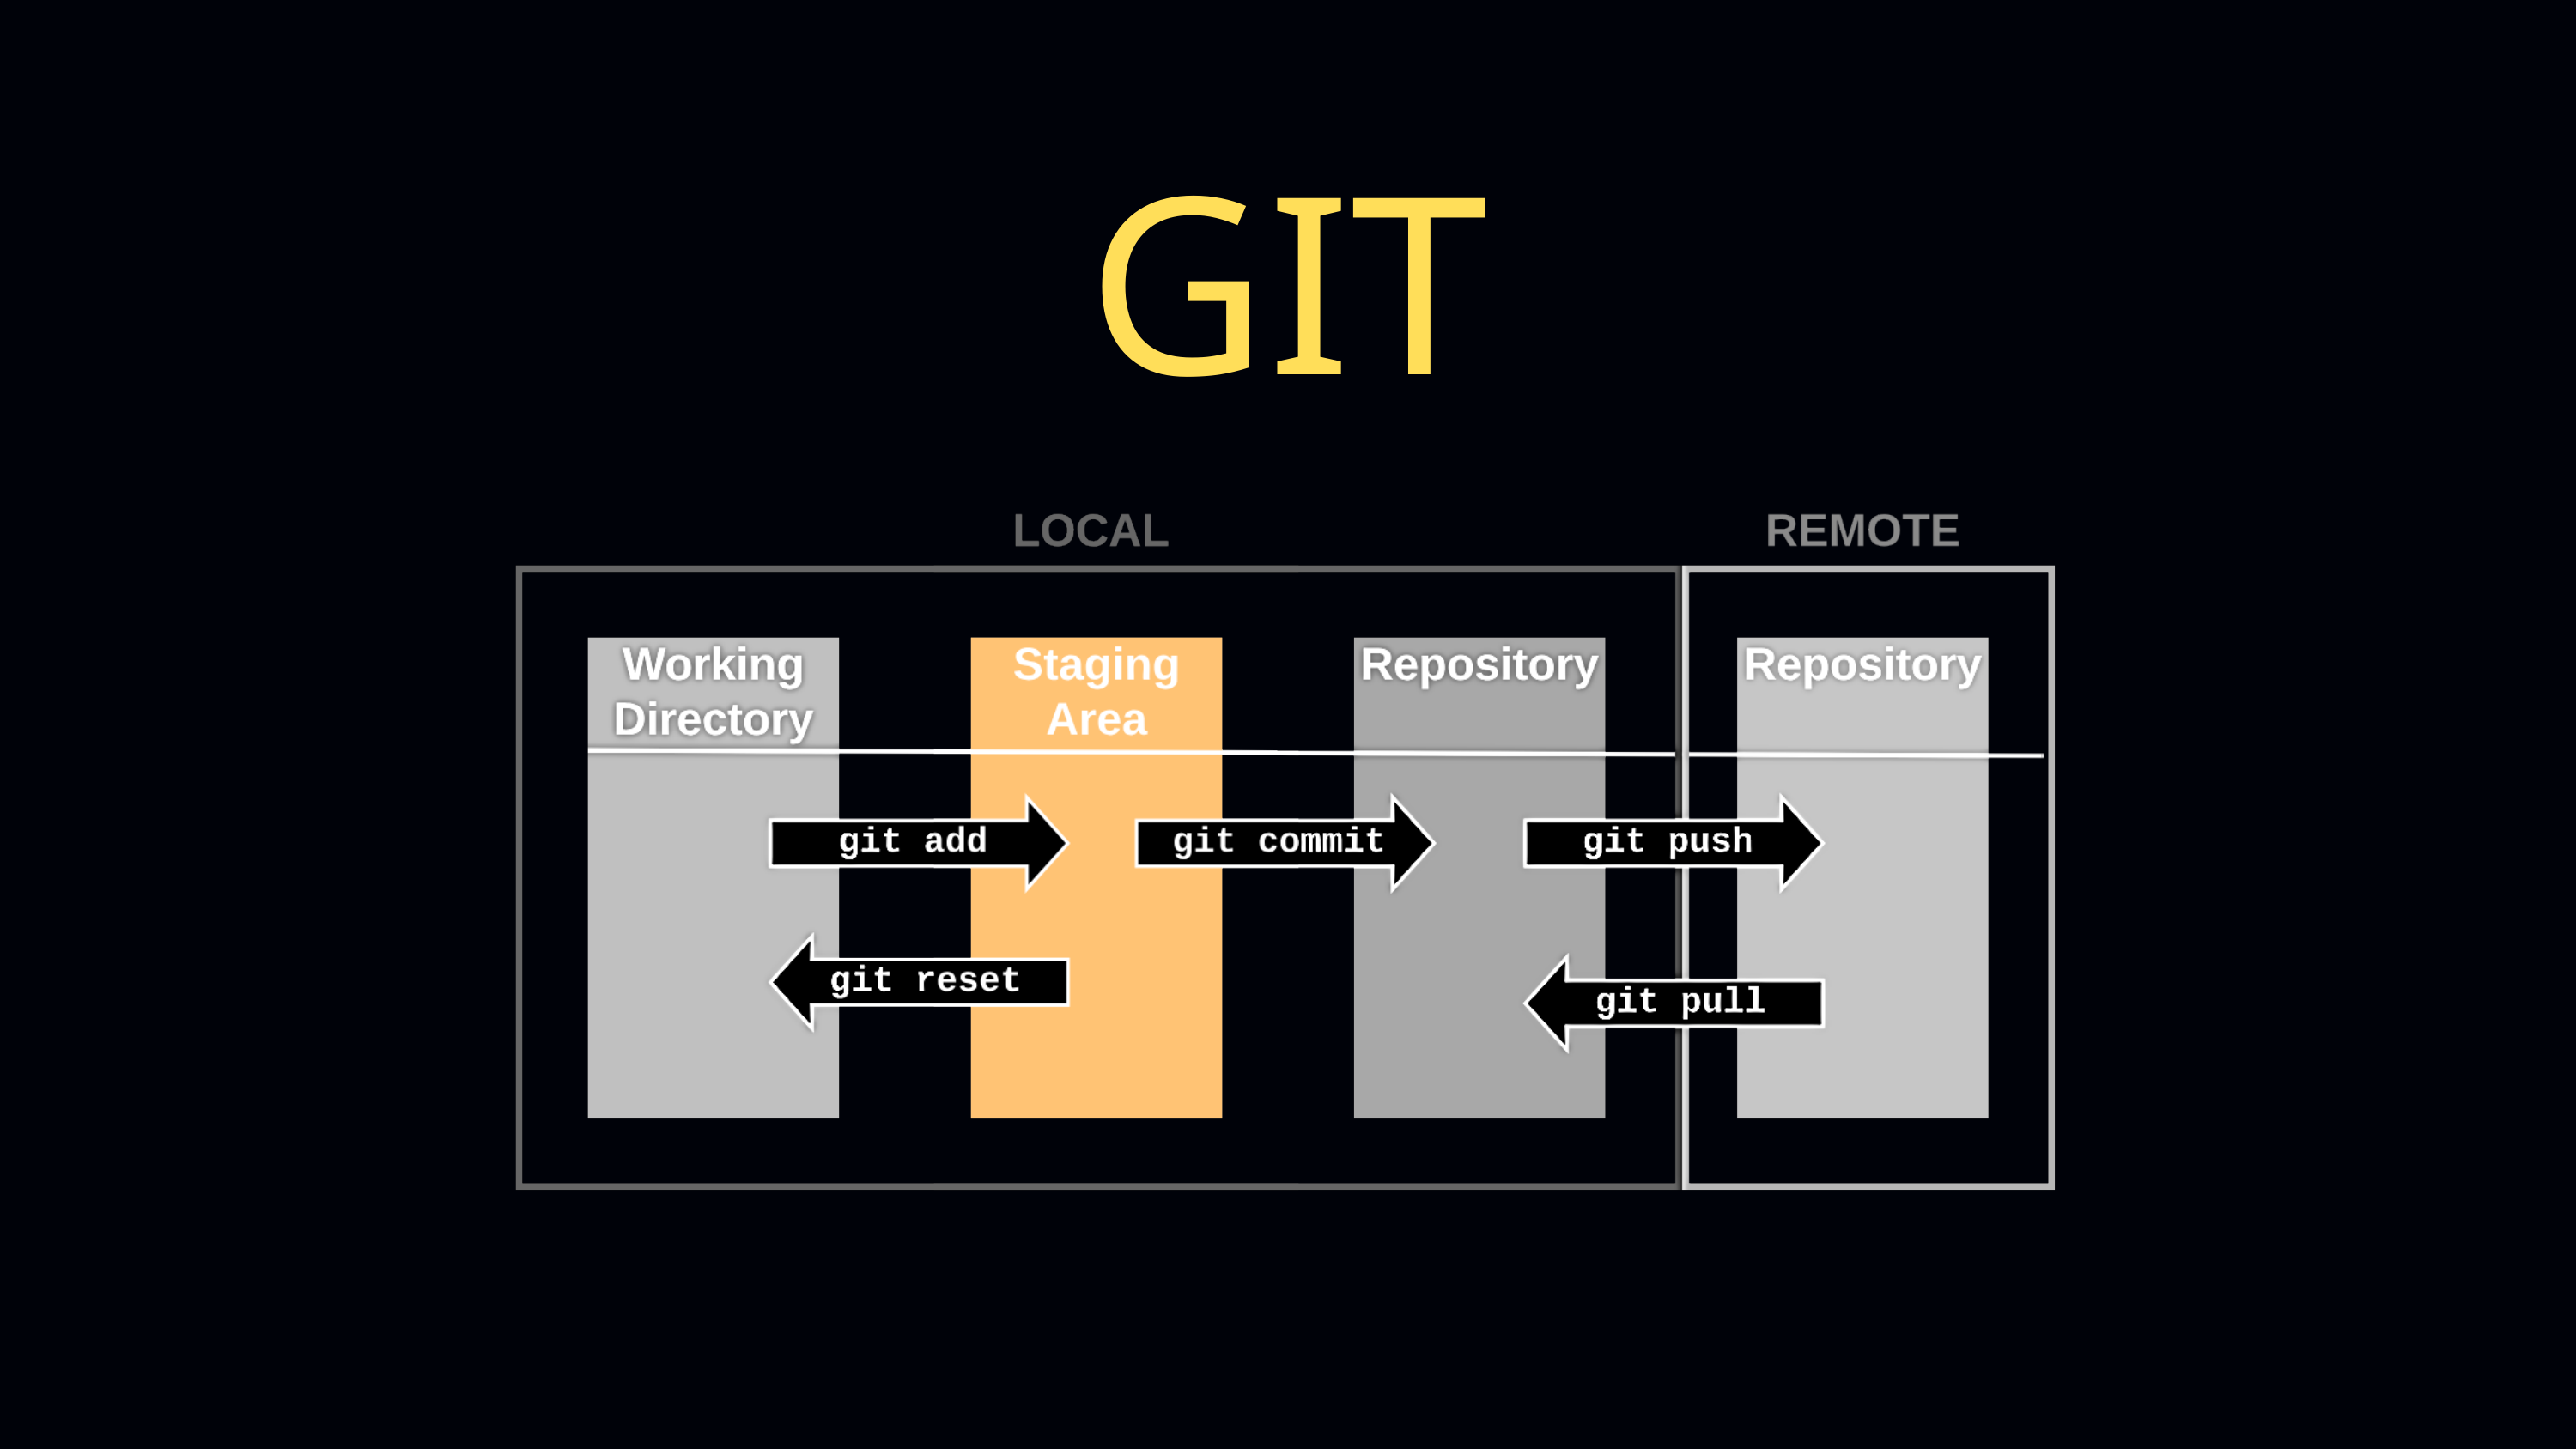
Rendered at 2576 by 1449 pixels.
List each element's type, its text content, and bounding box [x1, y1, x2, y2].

text_box GIT [295, 252, 2281, 424]
picture [440, 476, 2075, 1210]
